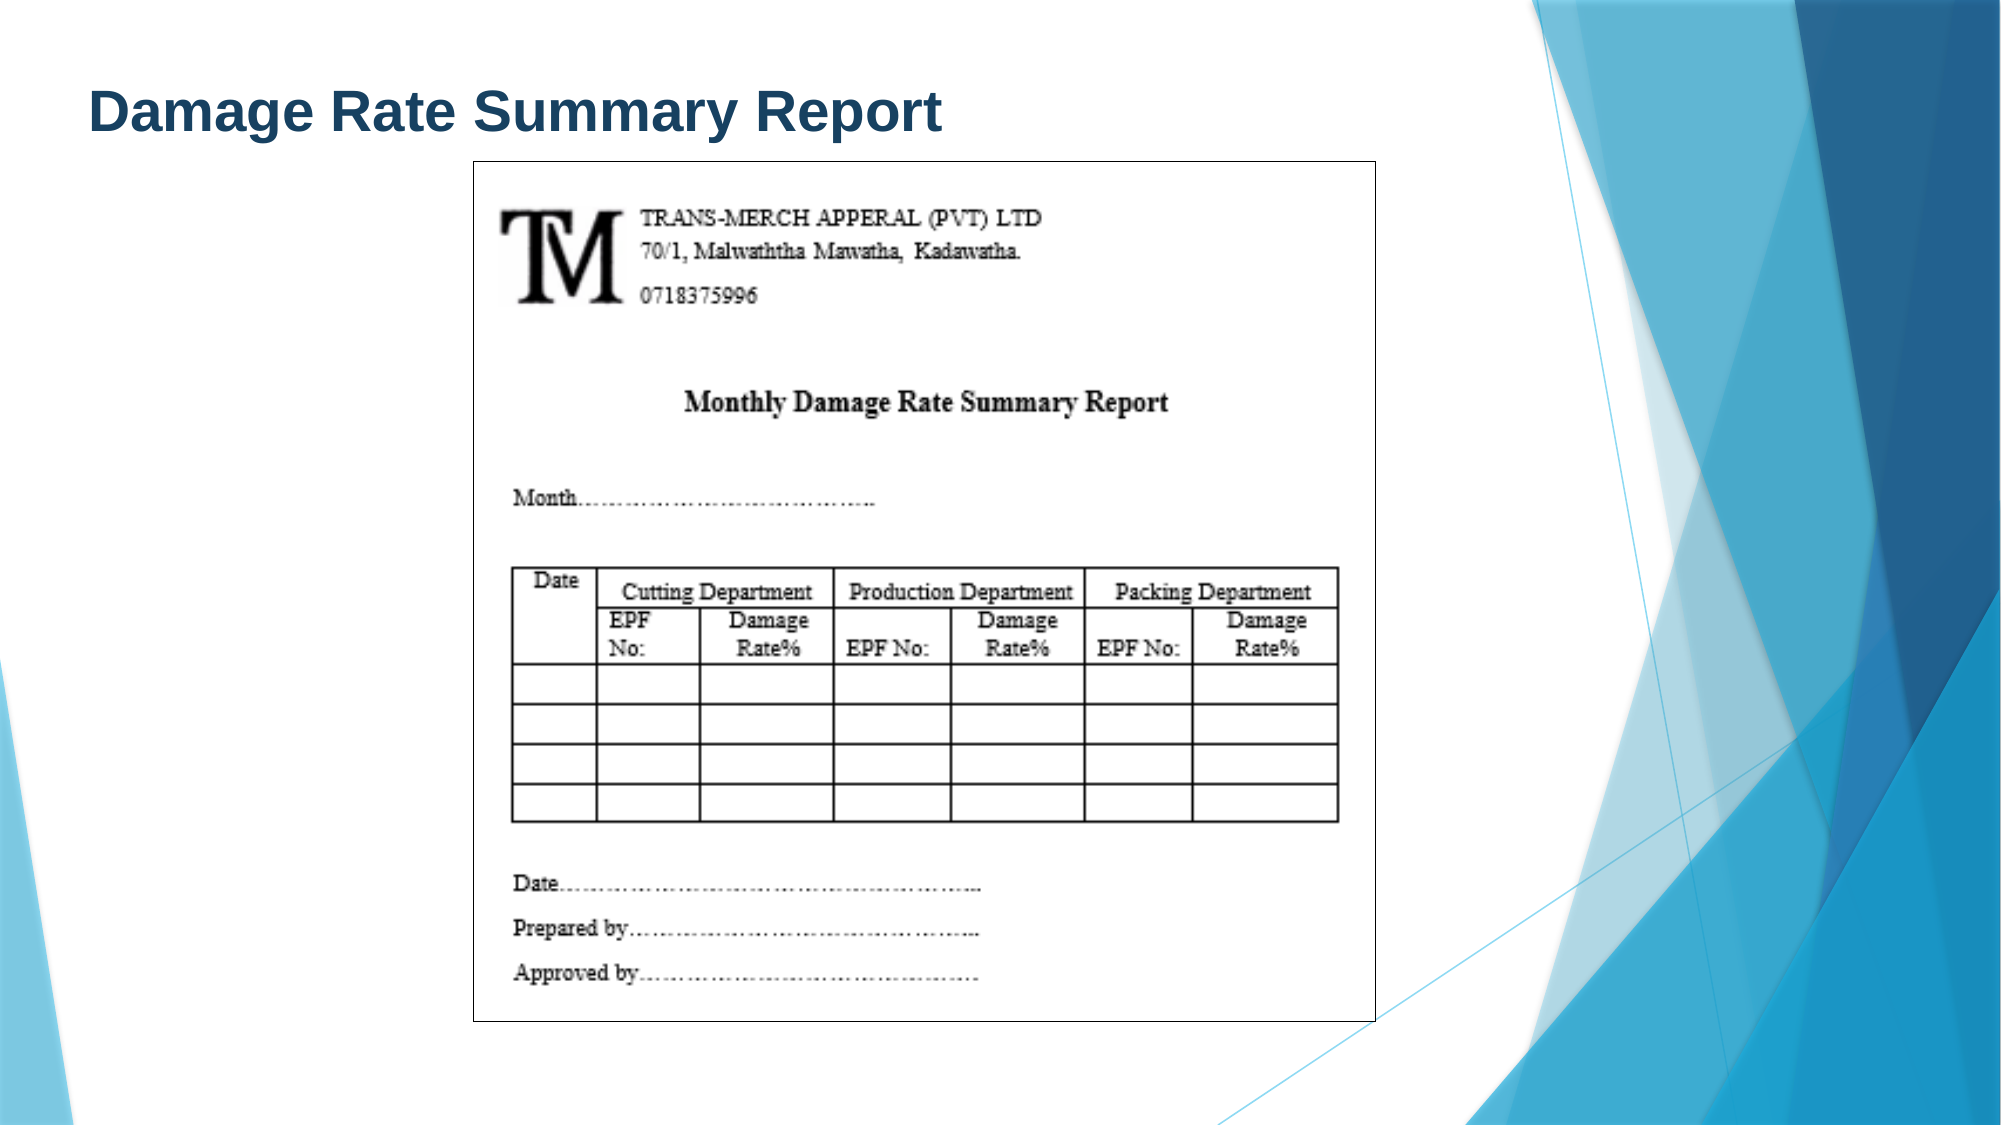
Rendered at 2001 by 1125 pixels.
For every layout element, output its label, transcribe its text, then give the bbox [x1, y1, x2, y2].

text_box Damage Rate Summary Report [73, 65, 959, 151]
picture [472, 160, 1377, 1023]
